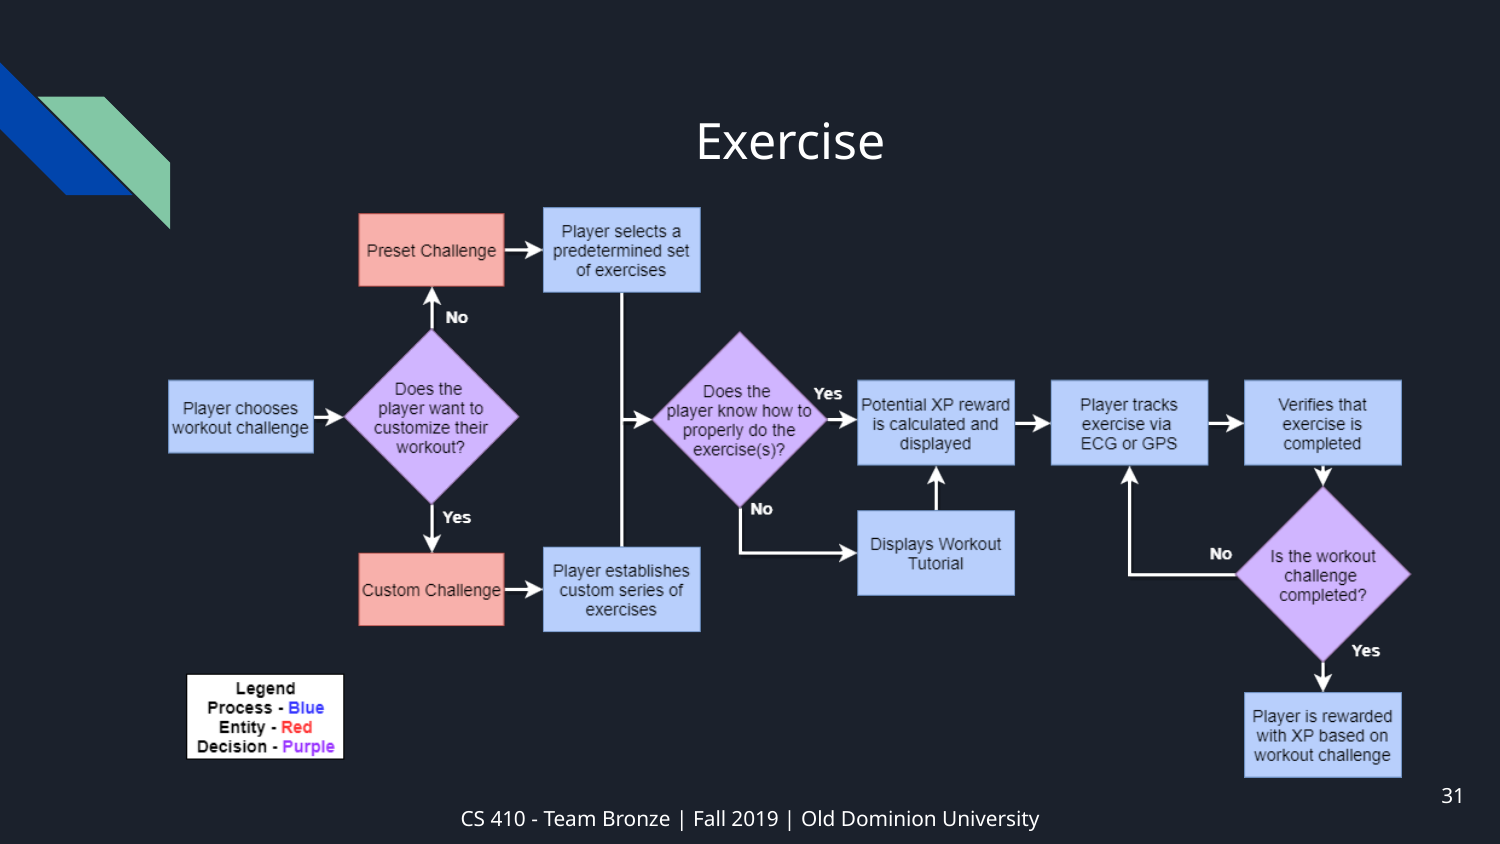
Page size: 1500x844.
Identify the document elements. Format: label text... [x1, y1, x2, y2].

picture [168, 207, 1413, 778]
title Exercise [212, 64, 1368, 206]
text_box CS 410 - Team Bronze | Fall 2019 | Old Dominion University [55, 792, 1445, 844]
slide_number ‹#› [1389, 764, 1480, 830]
